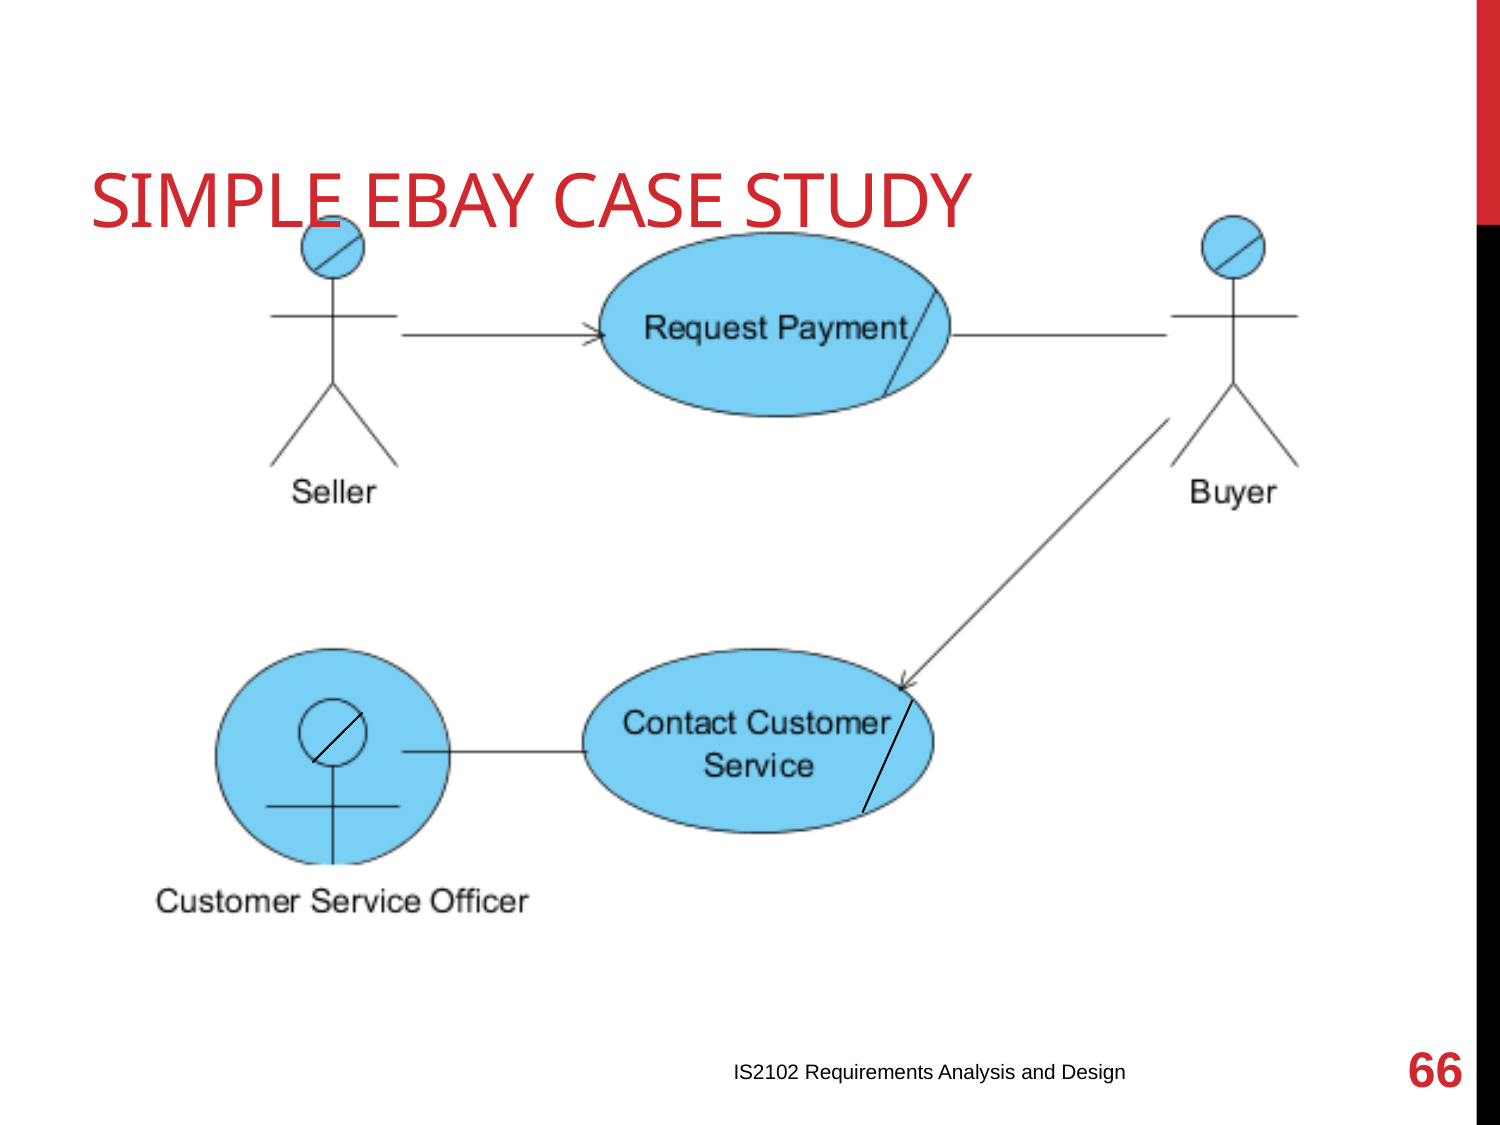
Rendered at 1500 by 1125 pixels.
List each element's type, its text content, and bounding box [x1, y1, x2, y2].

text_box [136, 172, 1321, 926]
footer IS2102 Requirements Analysis and Design [718, 1051, 1238, 1112]
title Simple Ebay Case Study [75, 25, 1025, 250]
slide_number 66 [1262, 1037, 1479, 1098]
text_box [311, 711, 364, 763]
